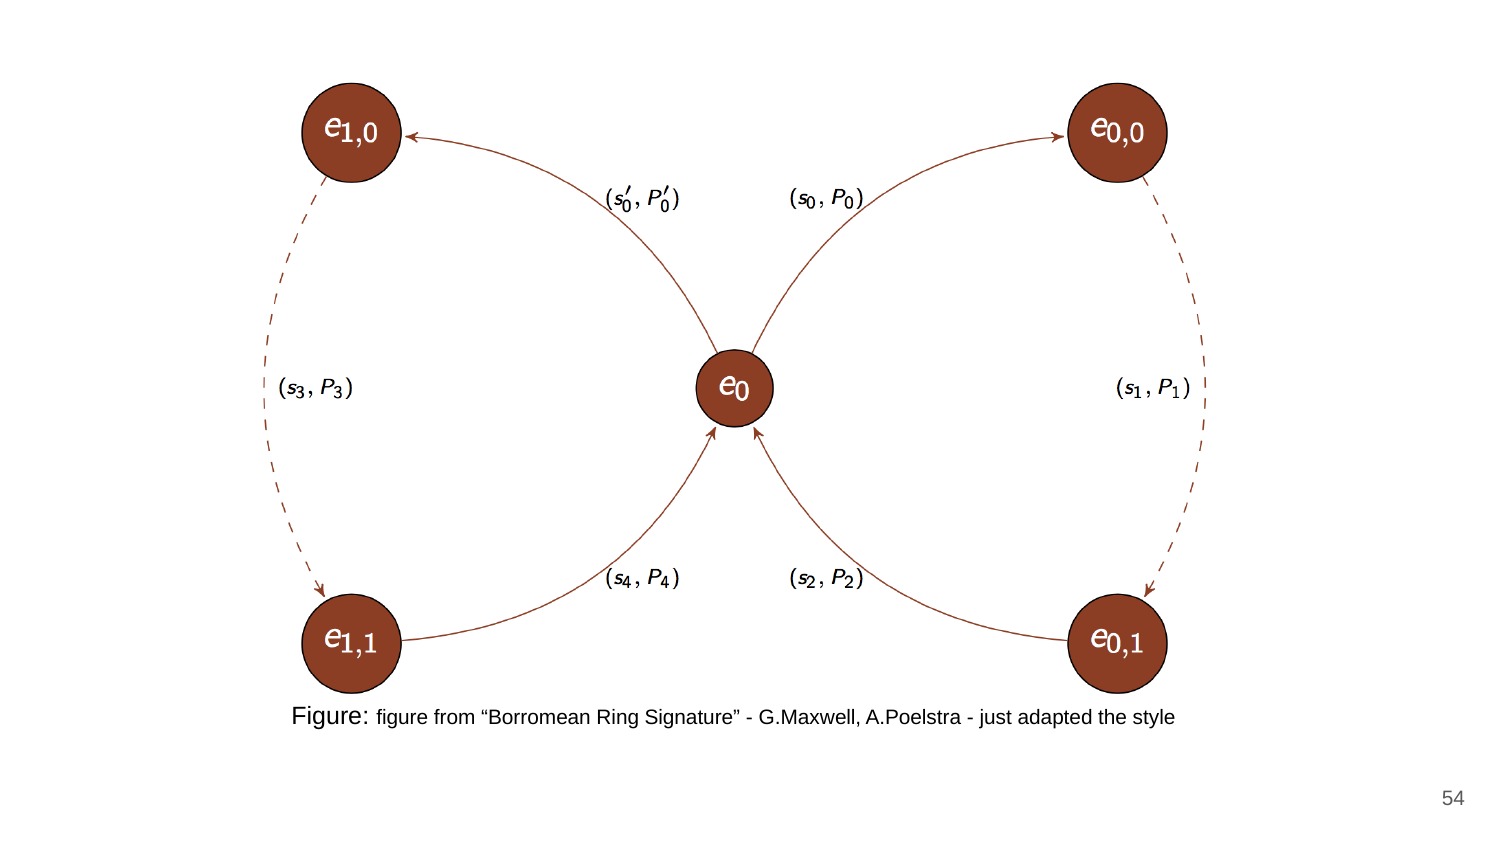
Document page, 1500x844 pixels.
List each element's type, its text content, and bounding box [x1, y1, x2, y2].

text_box Figure: figure from “Borromean Ring Signature” - G.Maxwell, A.Poelstra - just adapted the style [276, 715, 1197, 762]
slide_number 54 [1389, 764, 1480, 830]
picture [241, 71, 1232, 708]
